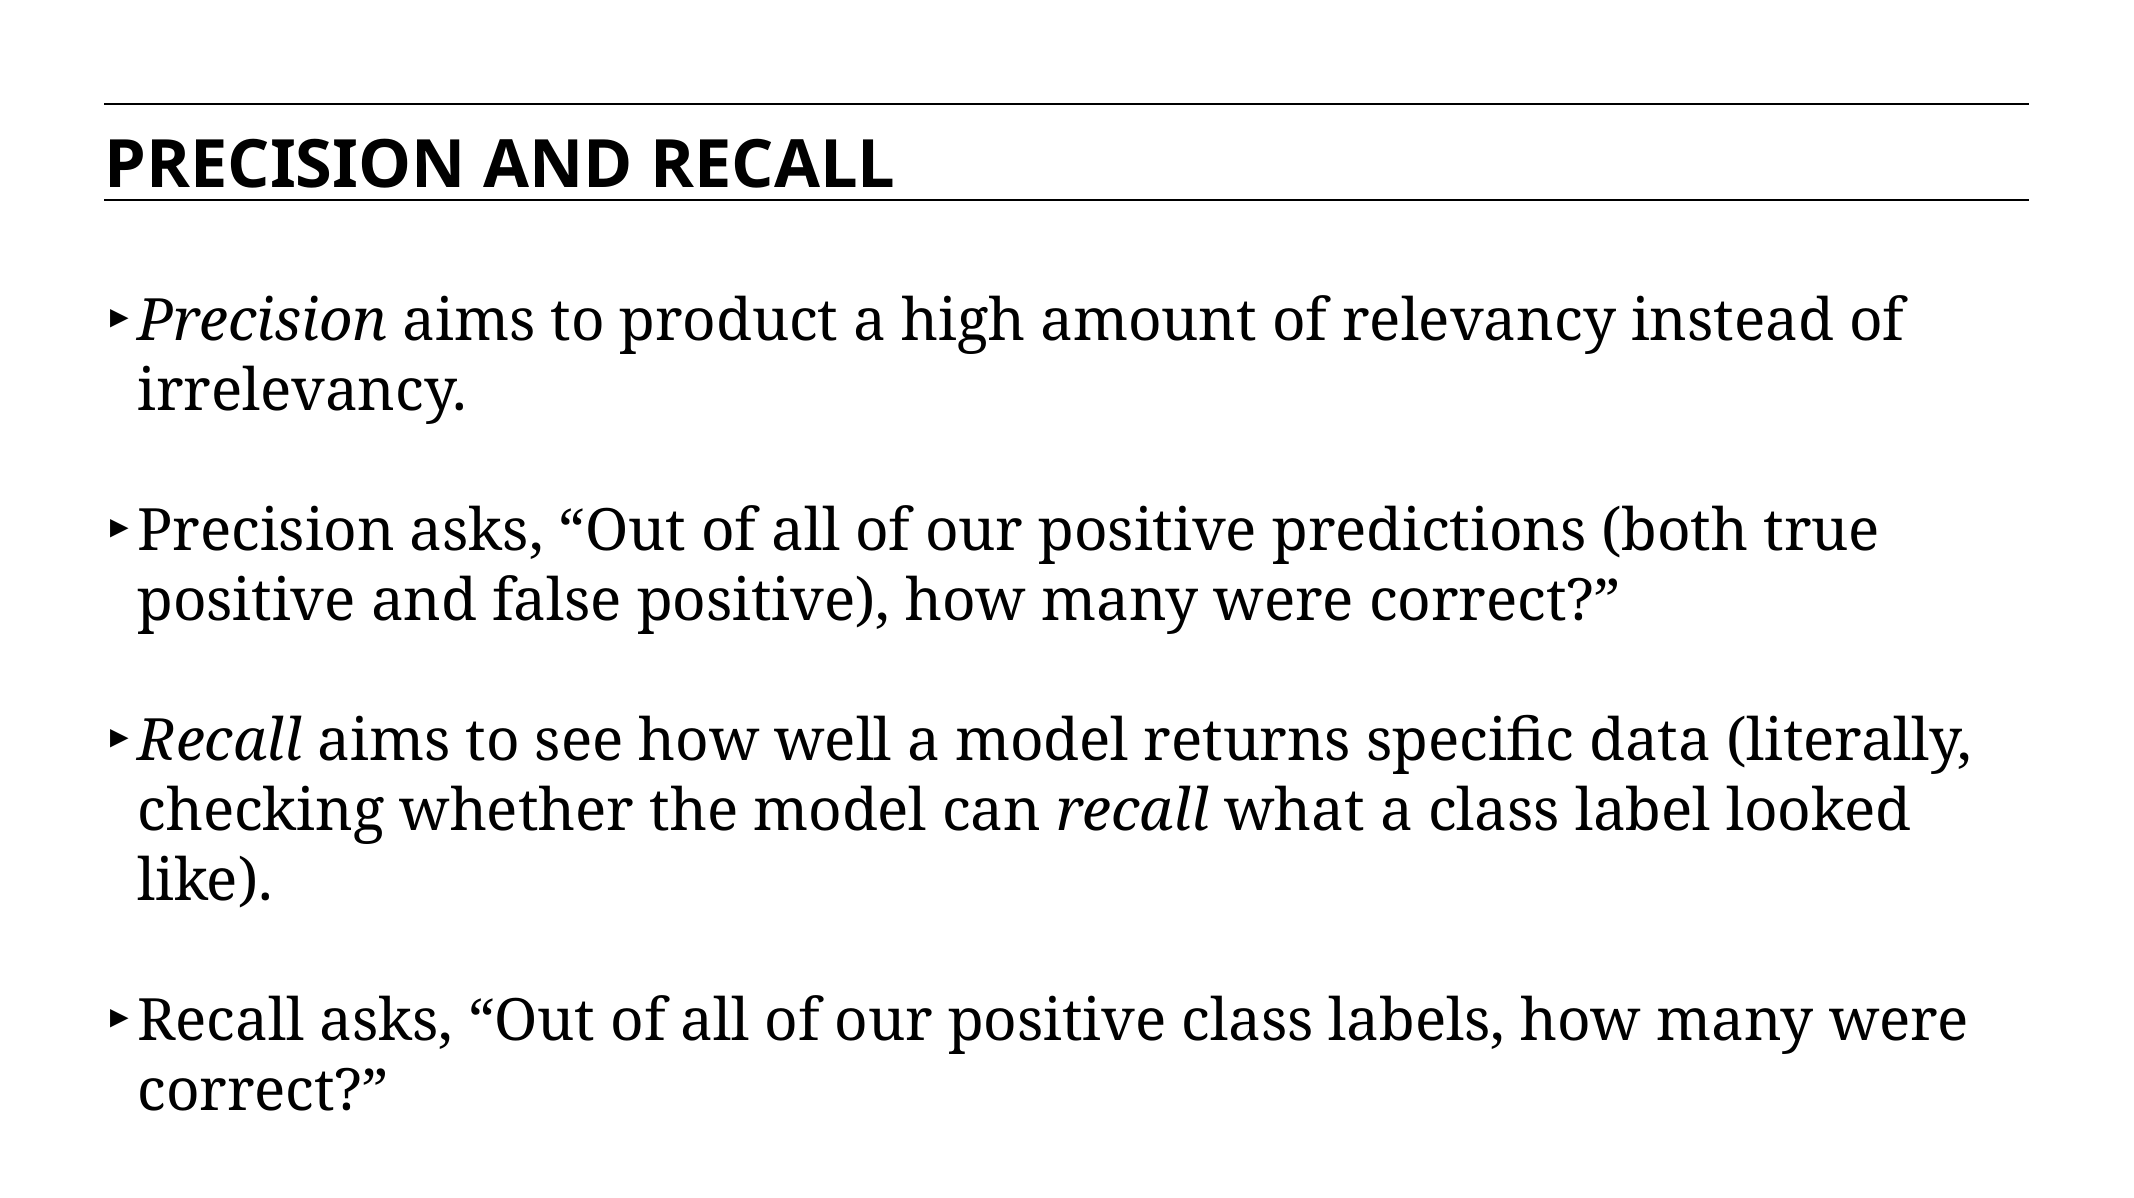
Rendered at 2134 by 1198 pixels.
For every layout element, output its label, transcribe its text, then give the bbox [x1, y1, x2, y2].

list Precision aims to product a high amount of relevancy instead of irrelevancy. Precision asks, “Out of all of our positive predictions (both true positive and false positive), how many were correct?” Recall aims to see how well a model returns specific data (literally, checking whether the model can recall what a class label looked like). Recall asks, “Out of all of our positive class labels, how many were correct?” [104, 212, 2030, 837]
text_box PRECISION AND RECALL [104, 120, 2030, 192]
